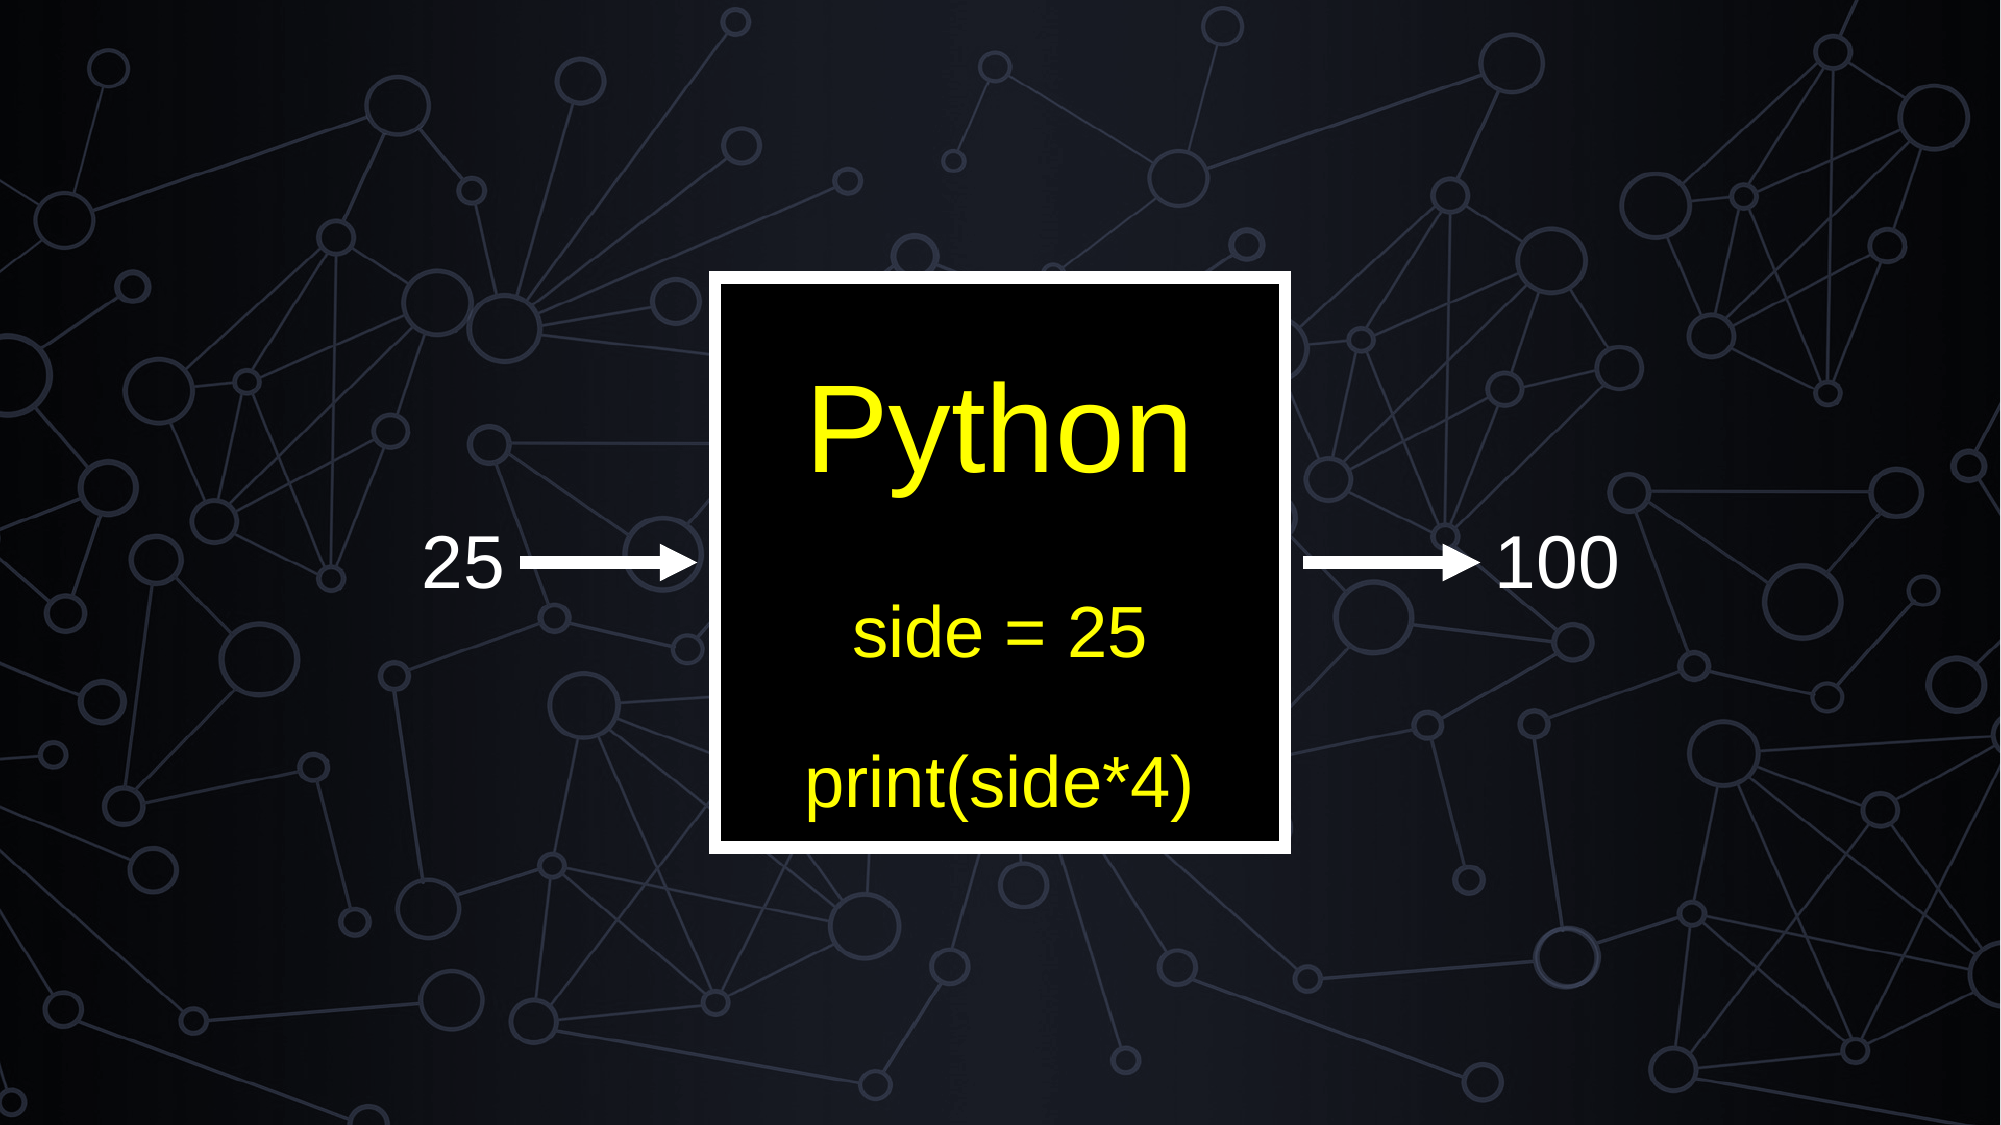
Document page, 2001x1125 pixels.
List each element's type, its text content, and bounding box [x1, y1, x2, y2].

text_box Python [776, 340, 1224, 505]
text_box side = 25 print(side*4) [573, 563, 1427, 878]
text_box 25 [311, 506, 521, 611]
text_box [714, 276, 1286, 563]
text_box 100 [1479, 505, 1759, 611]
